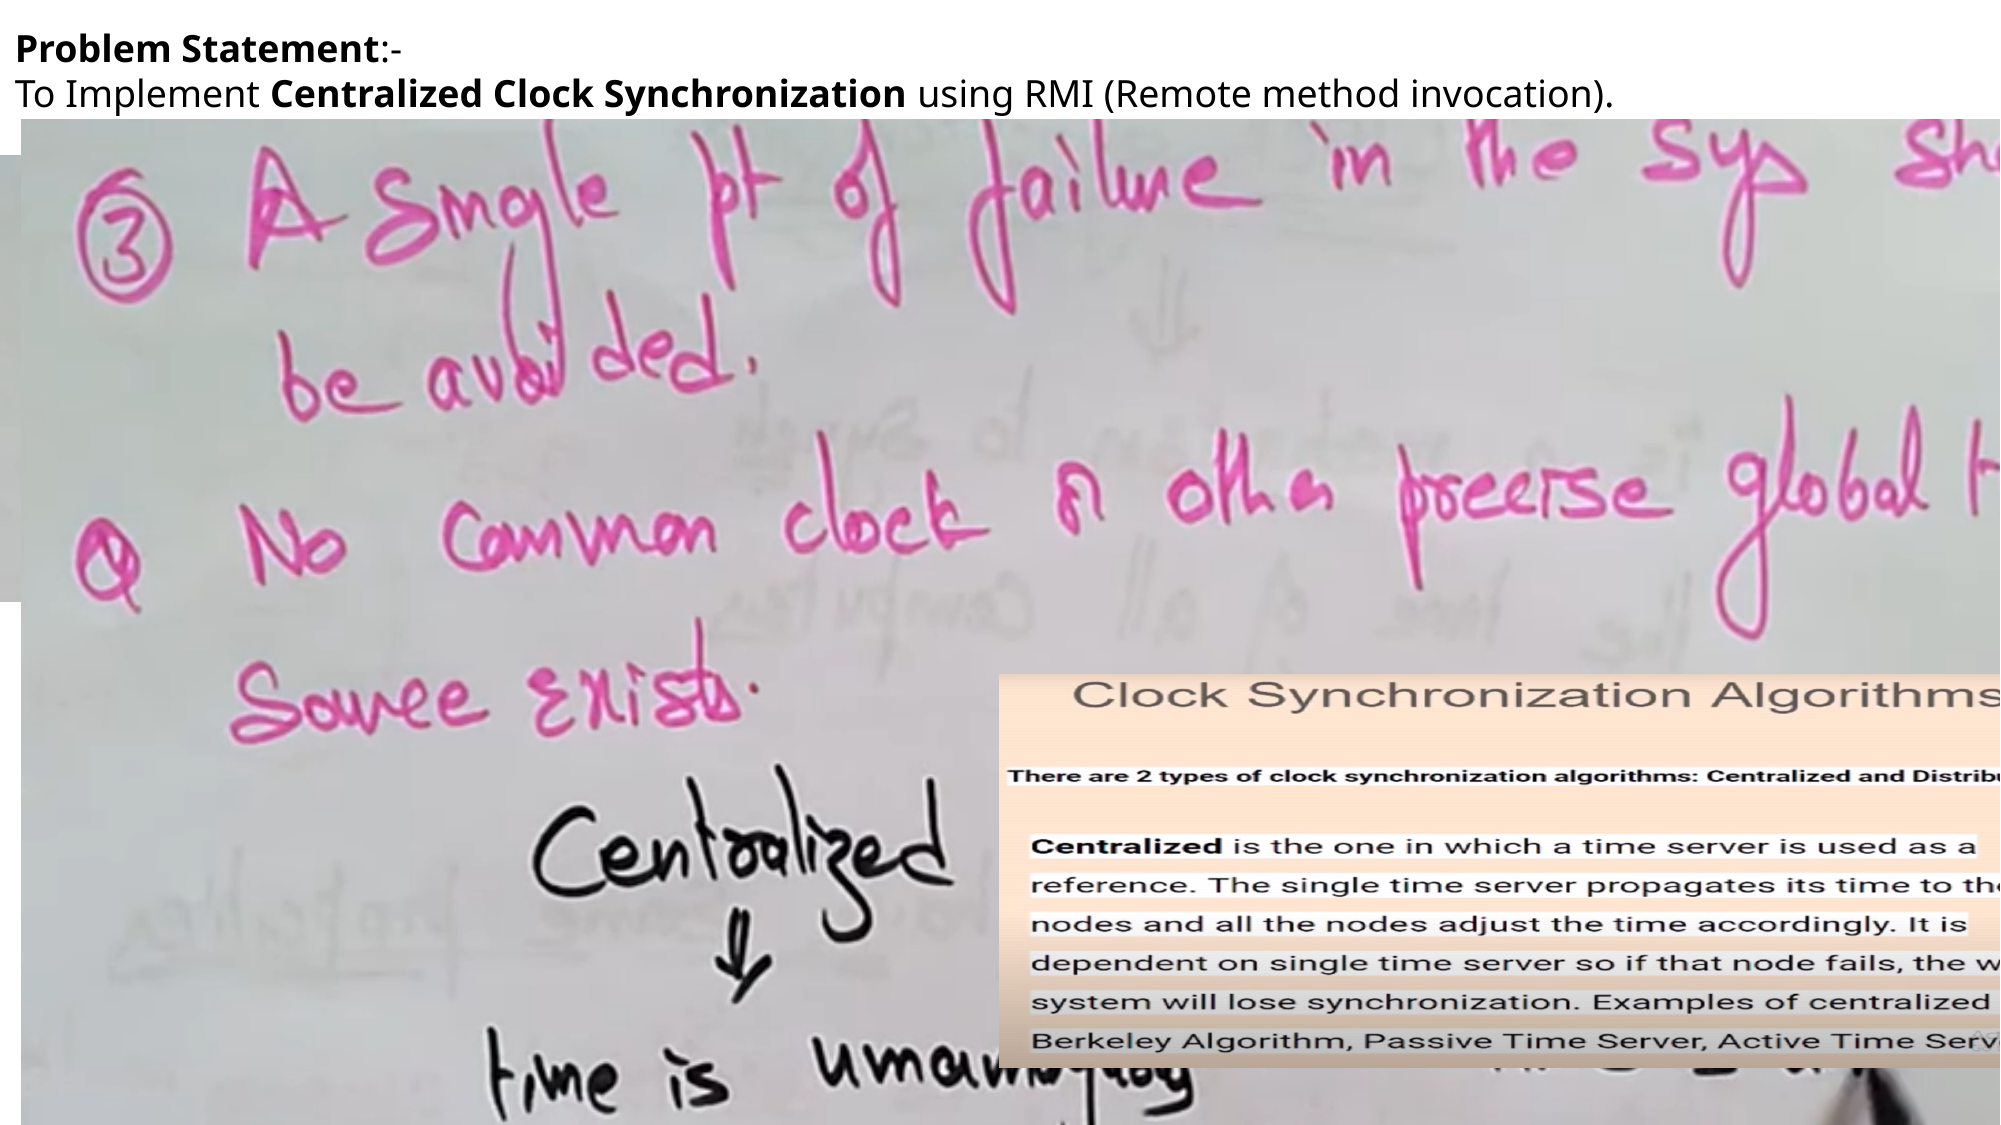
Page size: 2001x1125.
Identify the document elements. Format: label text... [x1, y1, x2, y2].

picture [0, 119, 2000, 1125]
text_box Problem Statement:- To Implement Centralized Clock Synchronization using RMI (Remote method invocation). [0, 17, 1979, 154]
